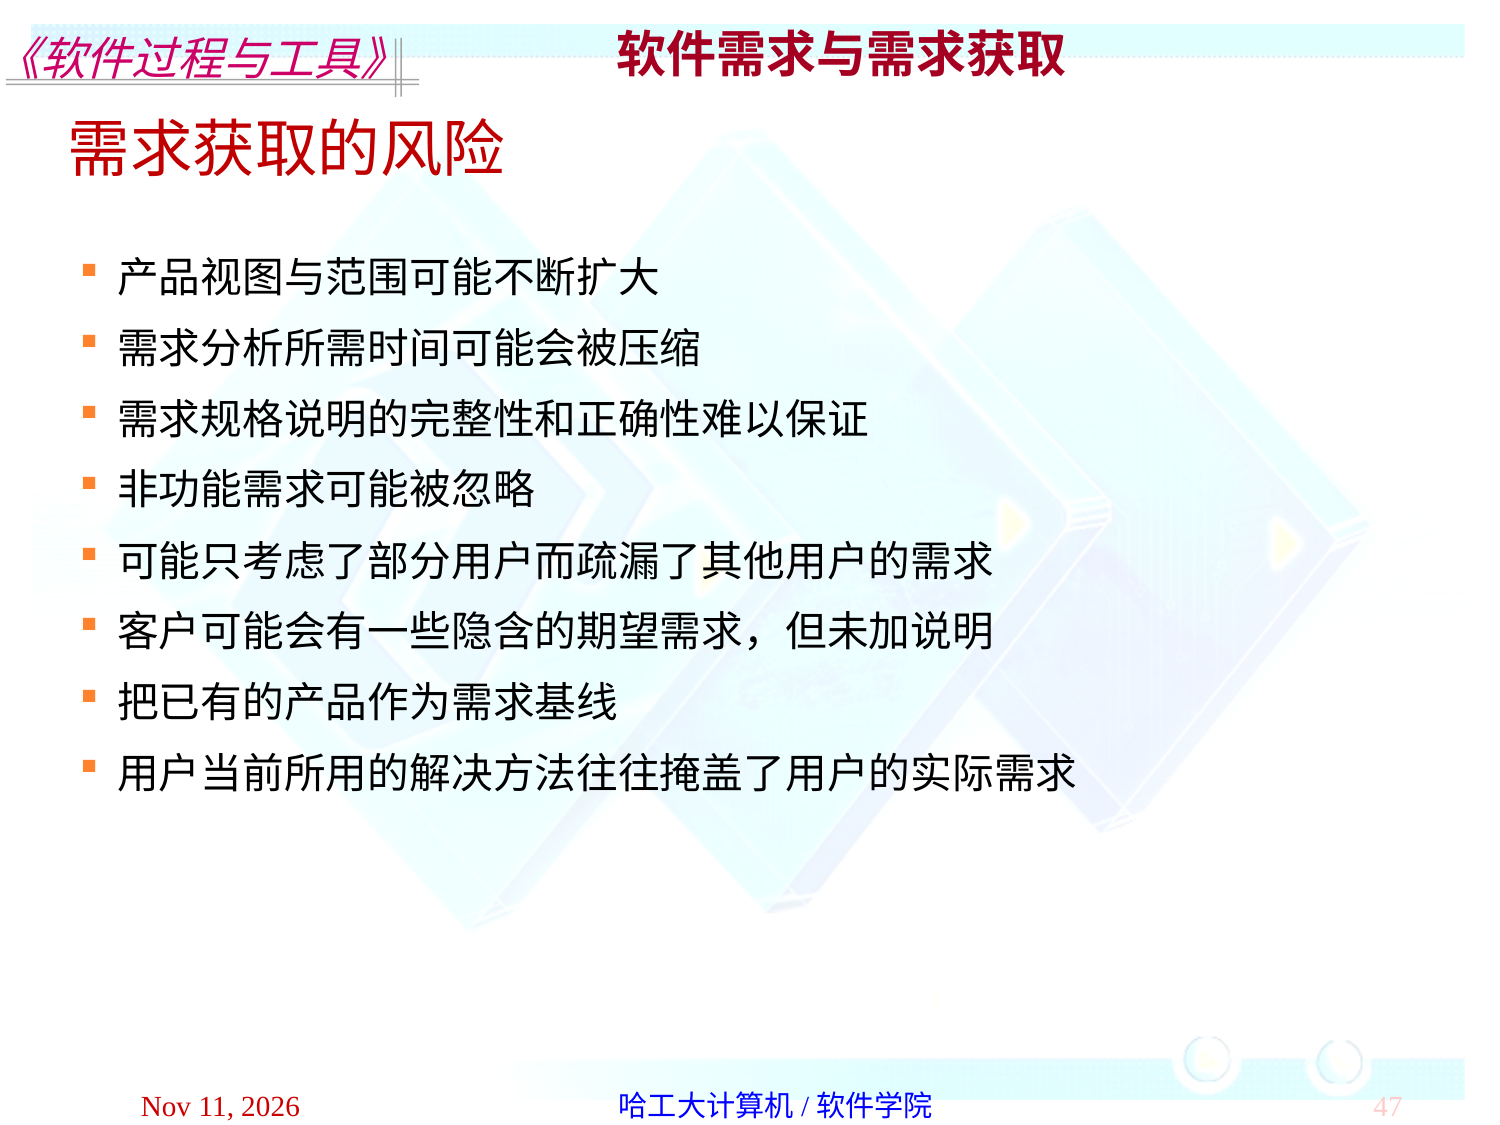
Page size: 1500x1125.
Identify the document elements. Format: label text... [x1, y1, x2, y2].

text_box 软件需求与需求获取 [389, 15, 1294, 90]
text_box 产品视图与范围可能不断扩大 需求分析所需时间可能会被压缩 需求规格说明的完整性和正确性难以保证 非功能需求可能被忽略 可能只考虑了部分用户而疏漏了其他用户的需求 客户可能会有一些隐含的期望需求，但未加说明 把已有的产品作为需求基线 用户当前所用的解决方法往往掩盖了用户的实际需求 [64, 243, 1412, 1083]
text_box 需求获取的风险 [53, 101, 1447, 209]
